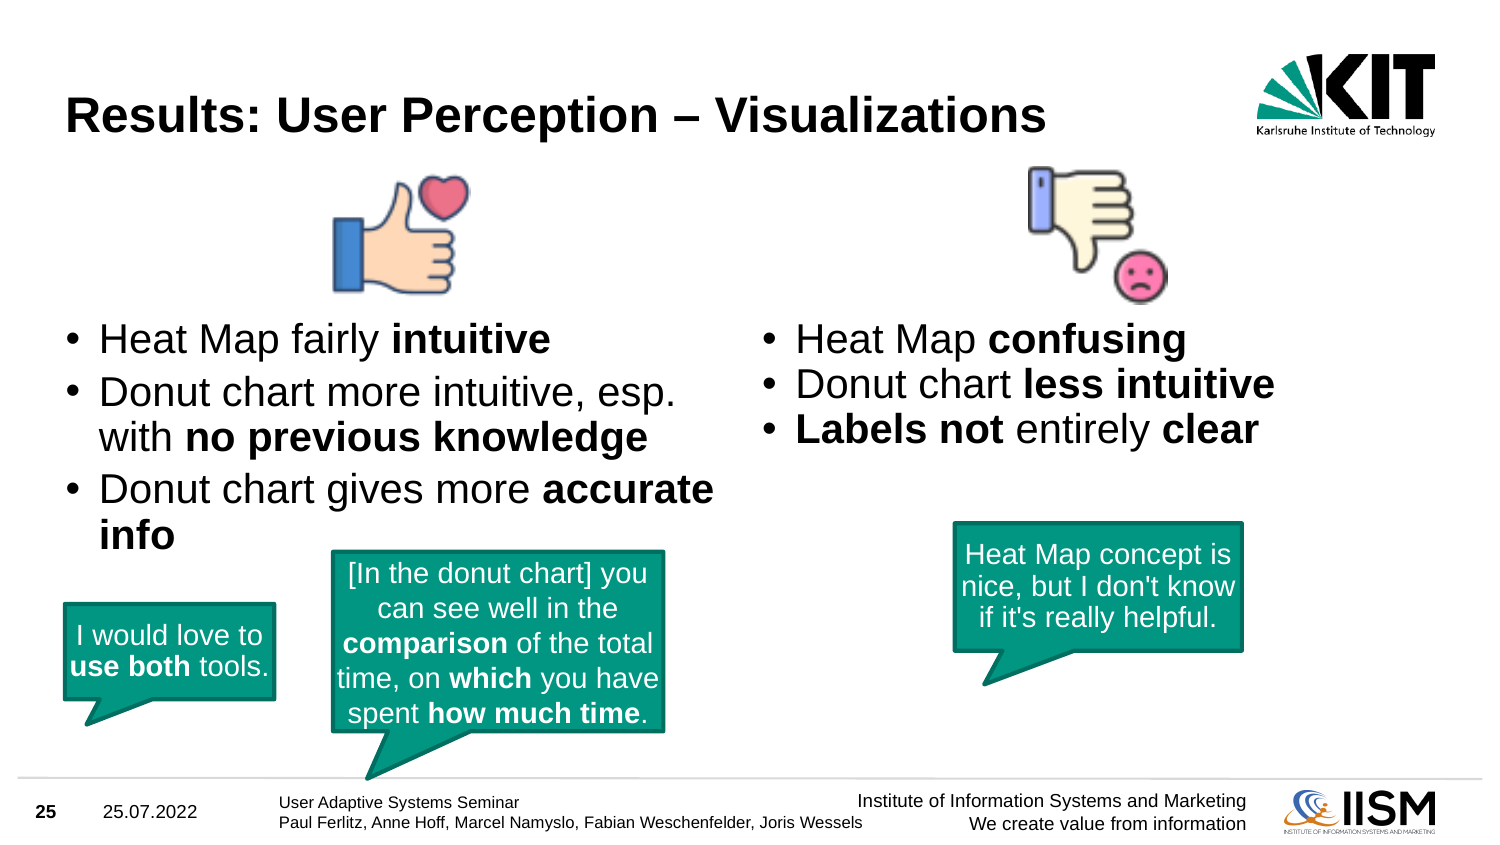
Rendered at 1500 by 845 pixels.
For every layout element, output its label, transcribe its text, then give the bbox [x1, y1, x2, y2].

picture [1028, 166, 1168, 306]
text_box [In the donut chart] you can see well in the comparison of the total time, on which you have spent how much time. [330, 549, 666, 781]
list Heat Map fairly intuitive Donut chart more intuitive, esp. with no previous knowledge Donut chart gives more accurate info [65, 317, 738, 762]
text_box Heat Map concept is nice, but I don't know if it's really helpful. [952, 521, 1244, 687]
text_box I would love to use both tools. [62, 601, 277, 727]
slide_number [102, 778, 272, 844]
text_box Heat Map confusing Donut chart less intuitive Labels not entirely clear [762, 317, 1435, 762]
picture [1284, 790, 1435, 834]
picture [332, 166, 472, 306]
slide_number 25 [35, 778, 89, 844]
picture [1257, 54, 1435, 137]
title Results: User Perception – Visualizations [64, 48, 1192, 144]
